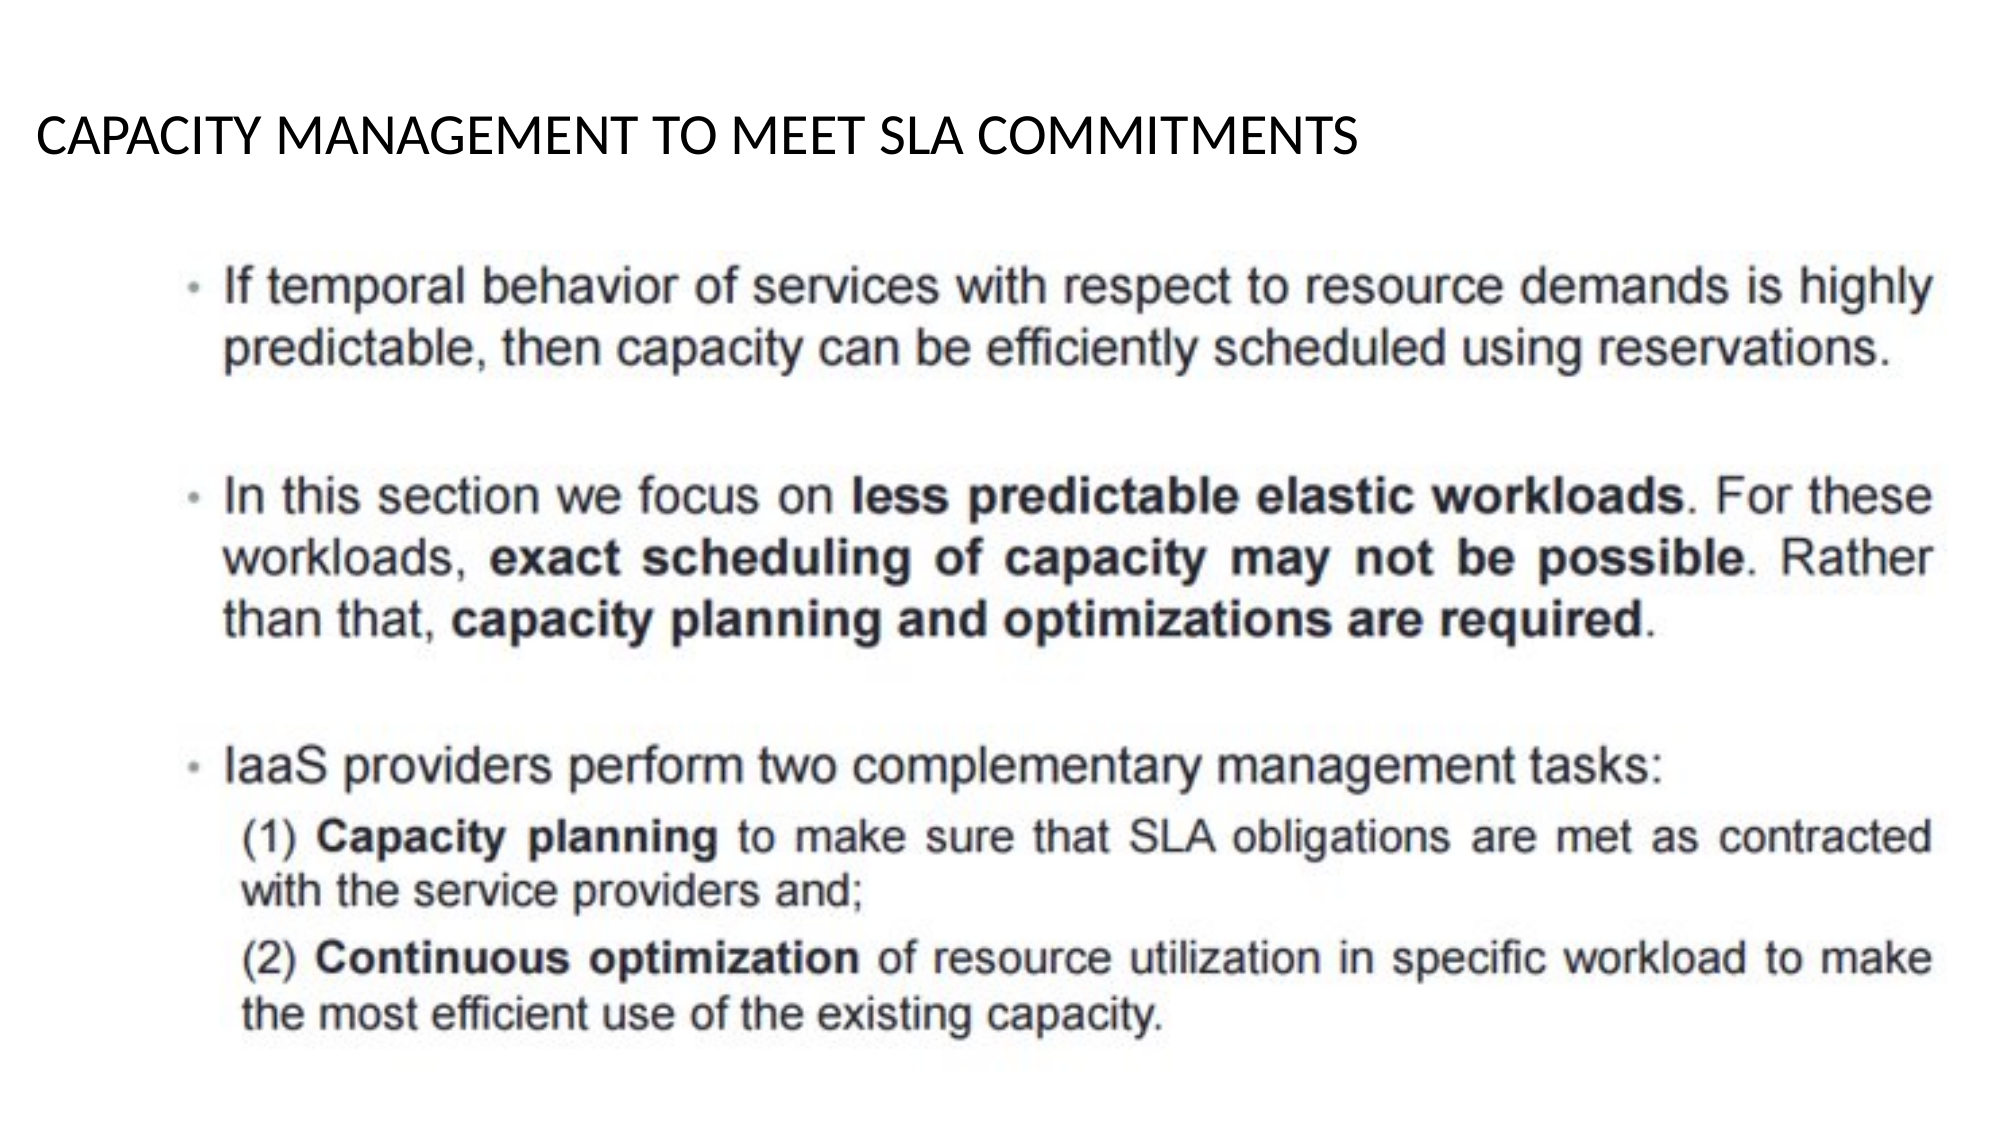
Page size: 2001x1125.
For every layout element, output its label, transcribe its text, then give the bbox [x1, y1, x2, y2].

picture [178, 250, 1953, 1109]
text_box CAPACITY MANAGEMENT TO MEET SLA COMMITMENTS [21, 88, 2000, 174]
